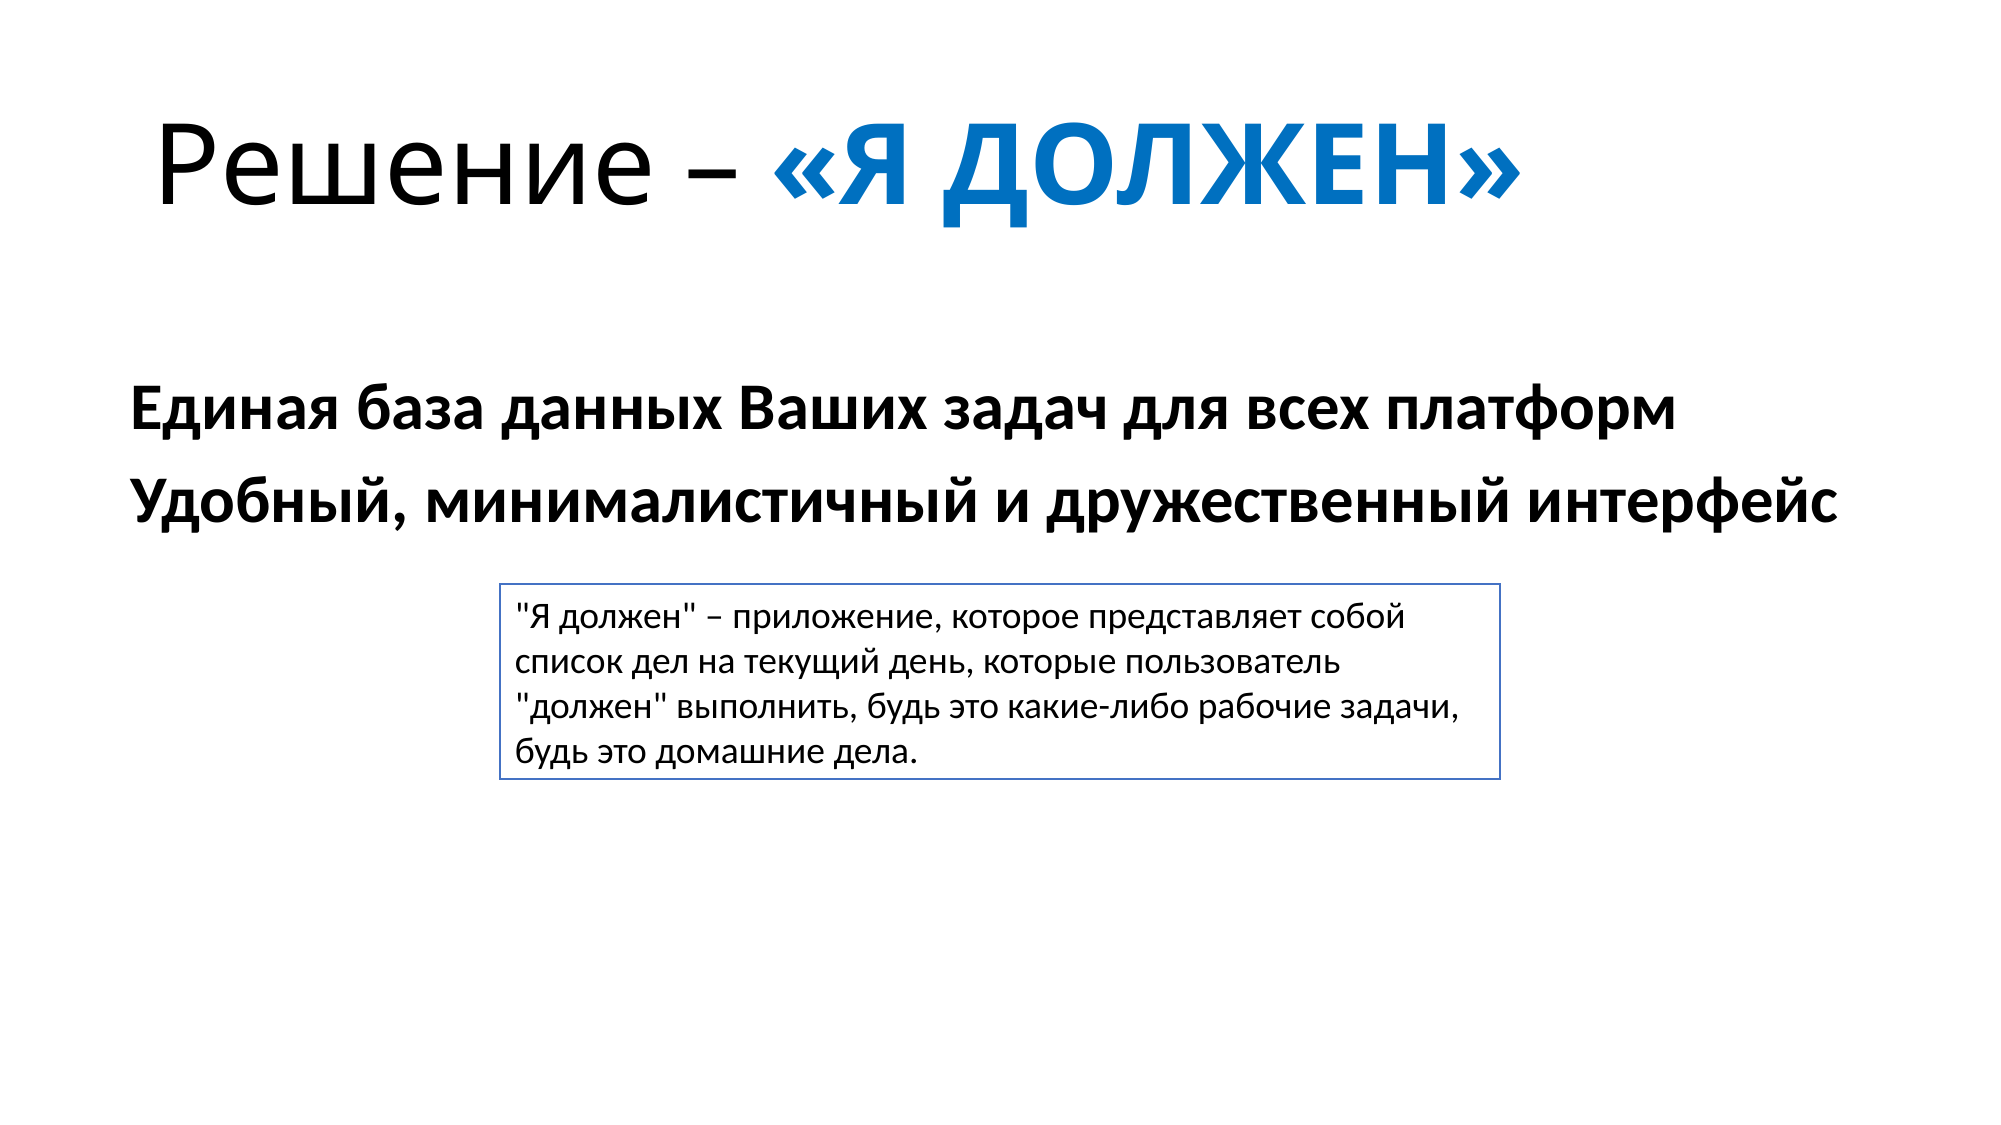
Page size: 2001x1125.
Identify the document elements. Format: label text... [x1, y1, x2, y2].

text_box "Я должен" – приложение, которое представляет собой список дел на текущий день, которые пользователь "должен" выполнить, будь это какие-либо рабочие задачи, будь это домашние дела. [499, 583, 1501, 780]
list Единая база данных Ваших задач для всех платформ Удобный, минималистичный и дружественный интерфейс [115, 364, 1885, 563]
title Решение – «Я ДОЛЖЕН» [137, 59, 1863, 278]
